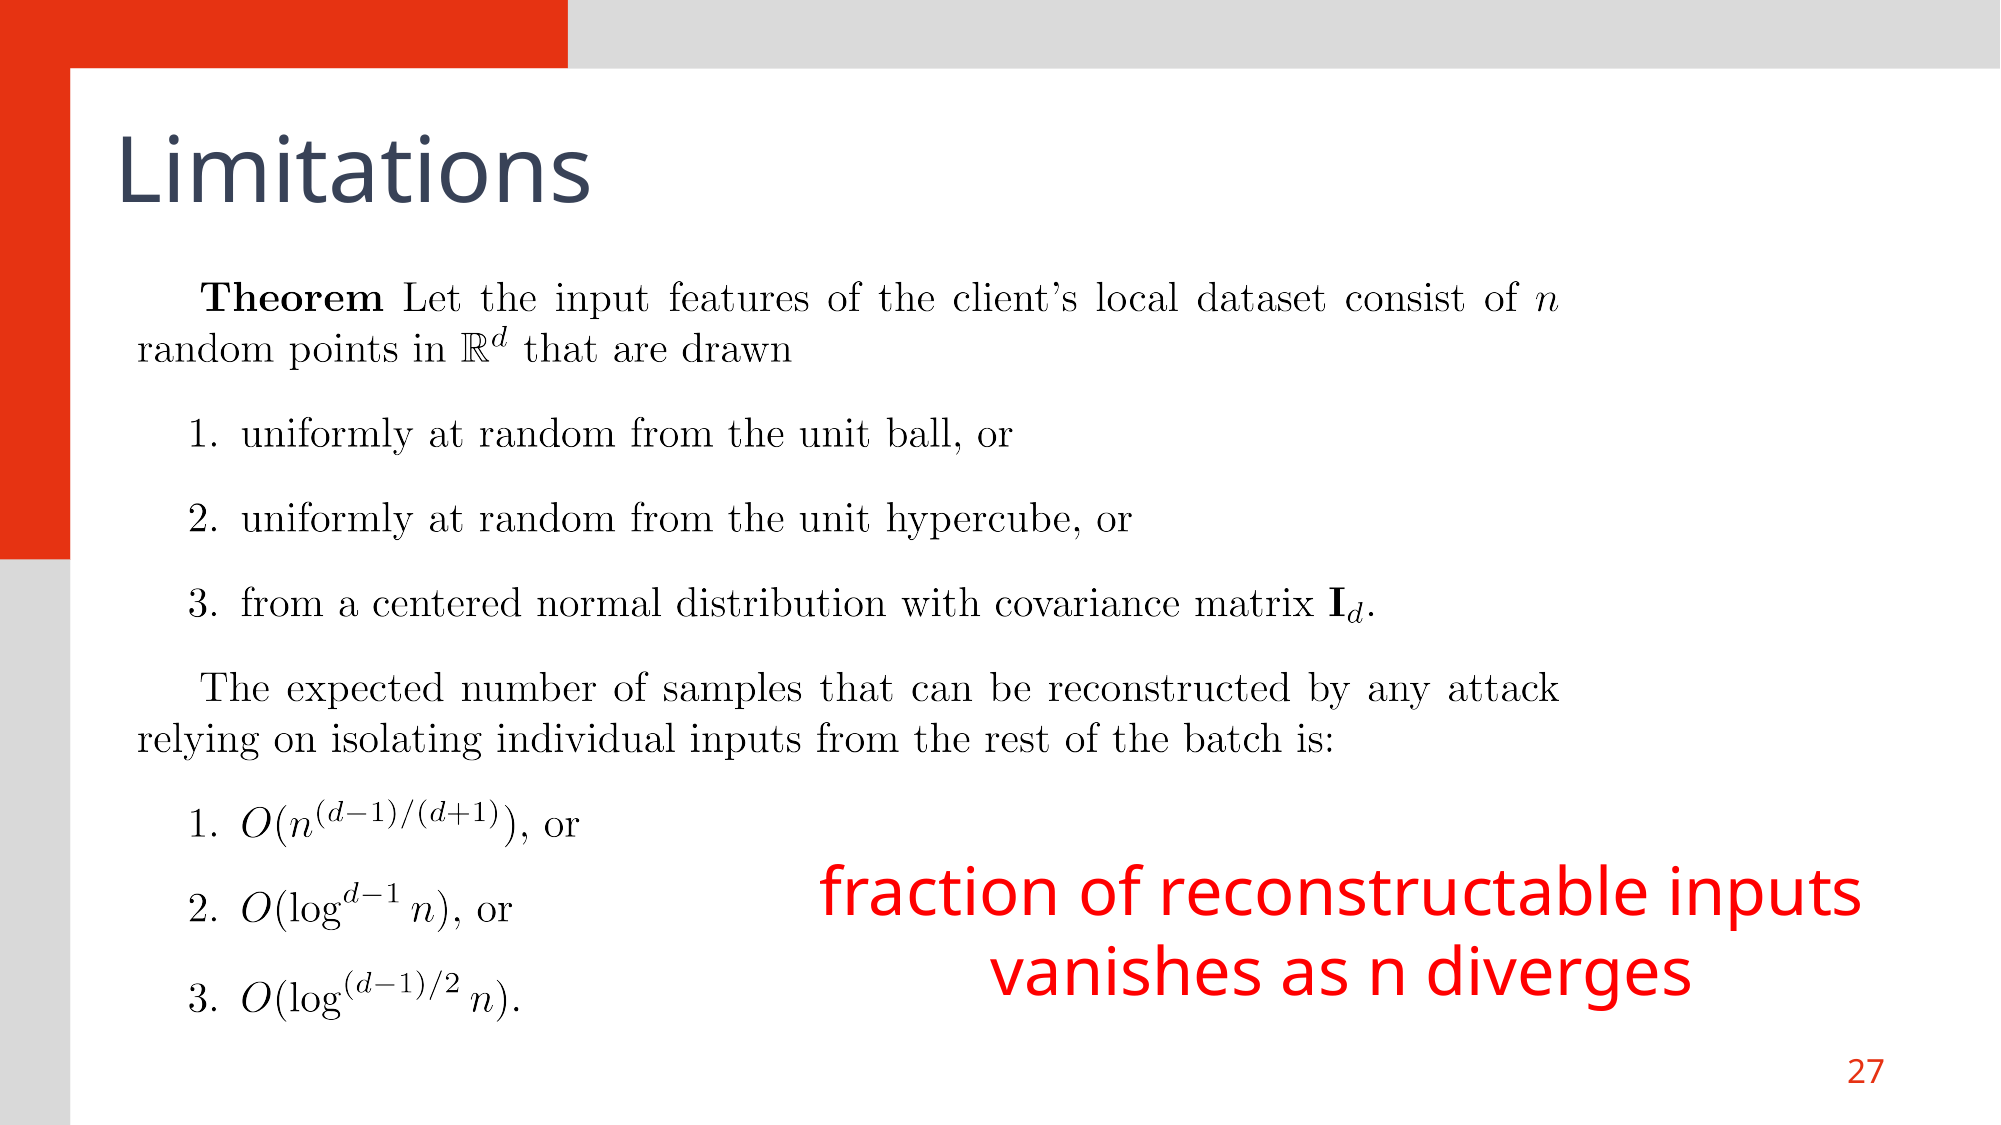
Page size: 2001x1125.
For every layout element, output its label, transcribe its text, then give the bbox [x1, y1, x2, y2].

slide_number 27 [1433, 1042, 1900, 1103]
text_box fraction of reconstructable inputs vanishes as n diverges [1563, 841, 1881, 1016]
picture [138, 281, 1559, 1022]
title Limitations [99, 72, 1900, 261]
